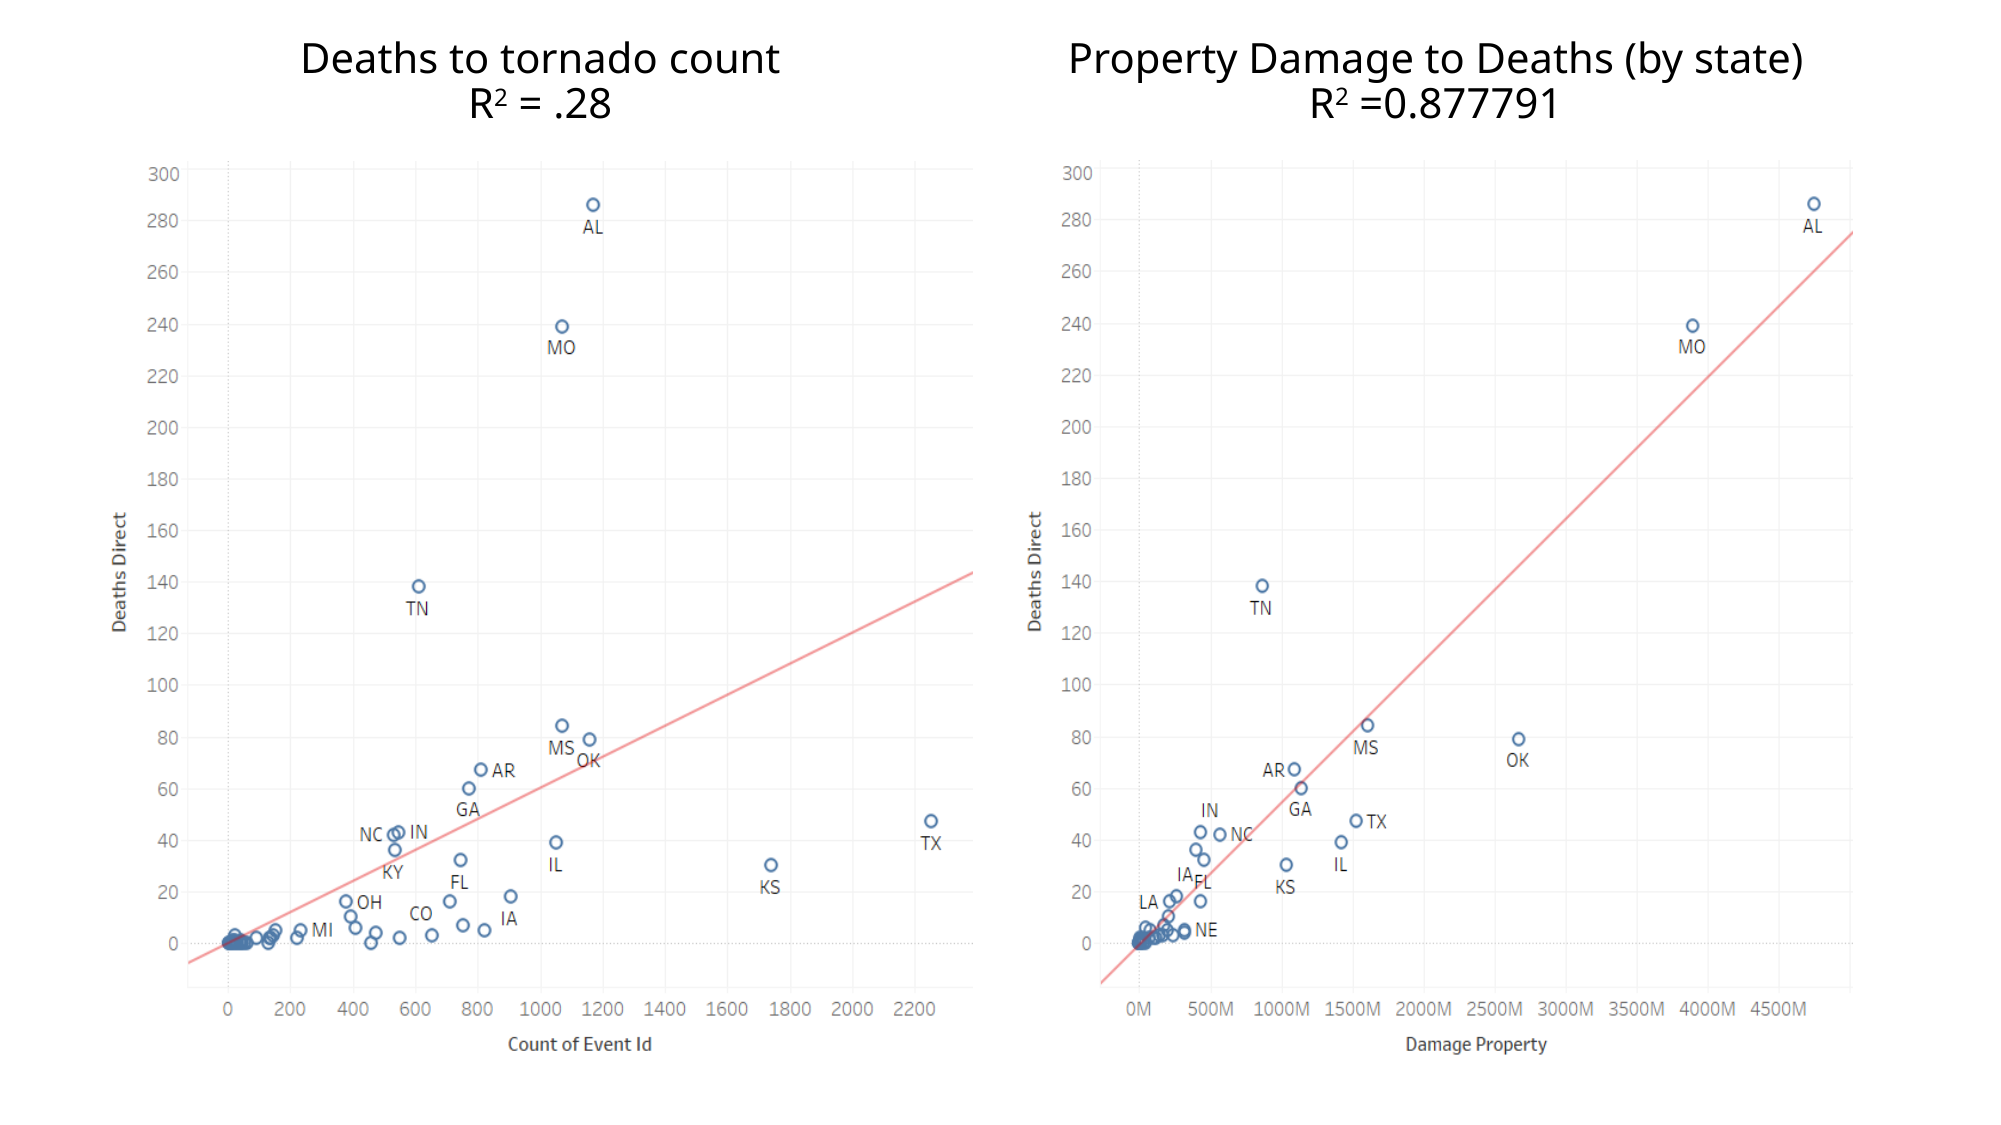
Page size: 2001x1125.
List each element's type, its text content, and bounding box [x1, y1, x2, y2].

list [106, 161, 973, 1066]
text_box Property Damage to Deaths (by state) R2 =0.877791 [966, 29, 1906, 135]
title Deaths to tornado count R2 = .28 [275, 64, 805, 102]
picture [1022, 160, 1853, 1066]
